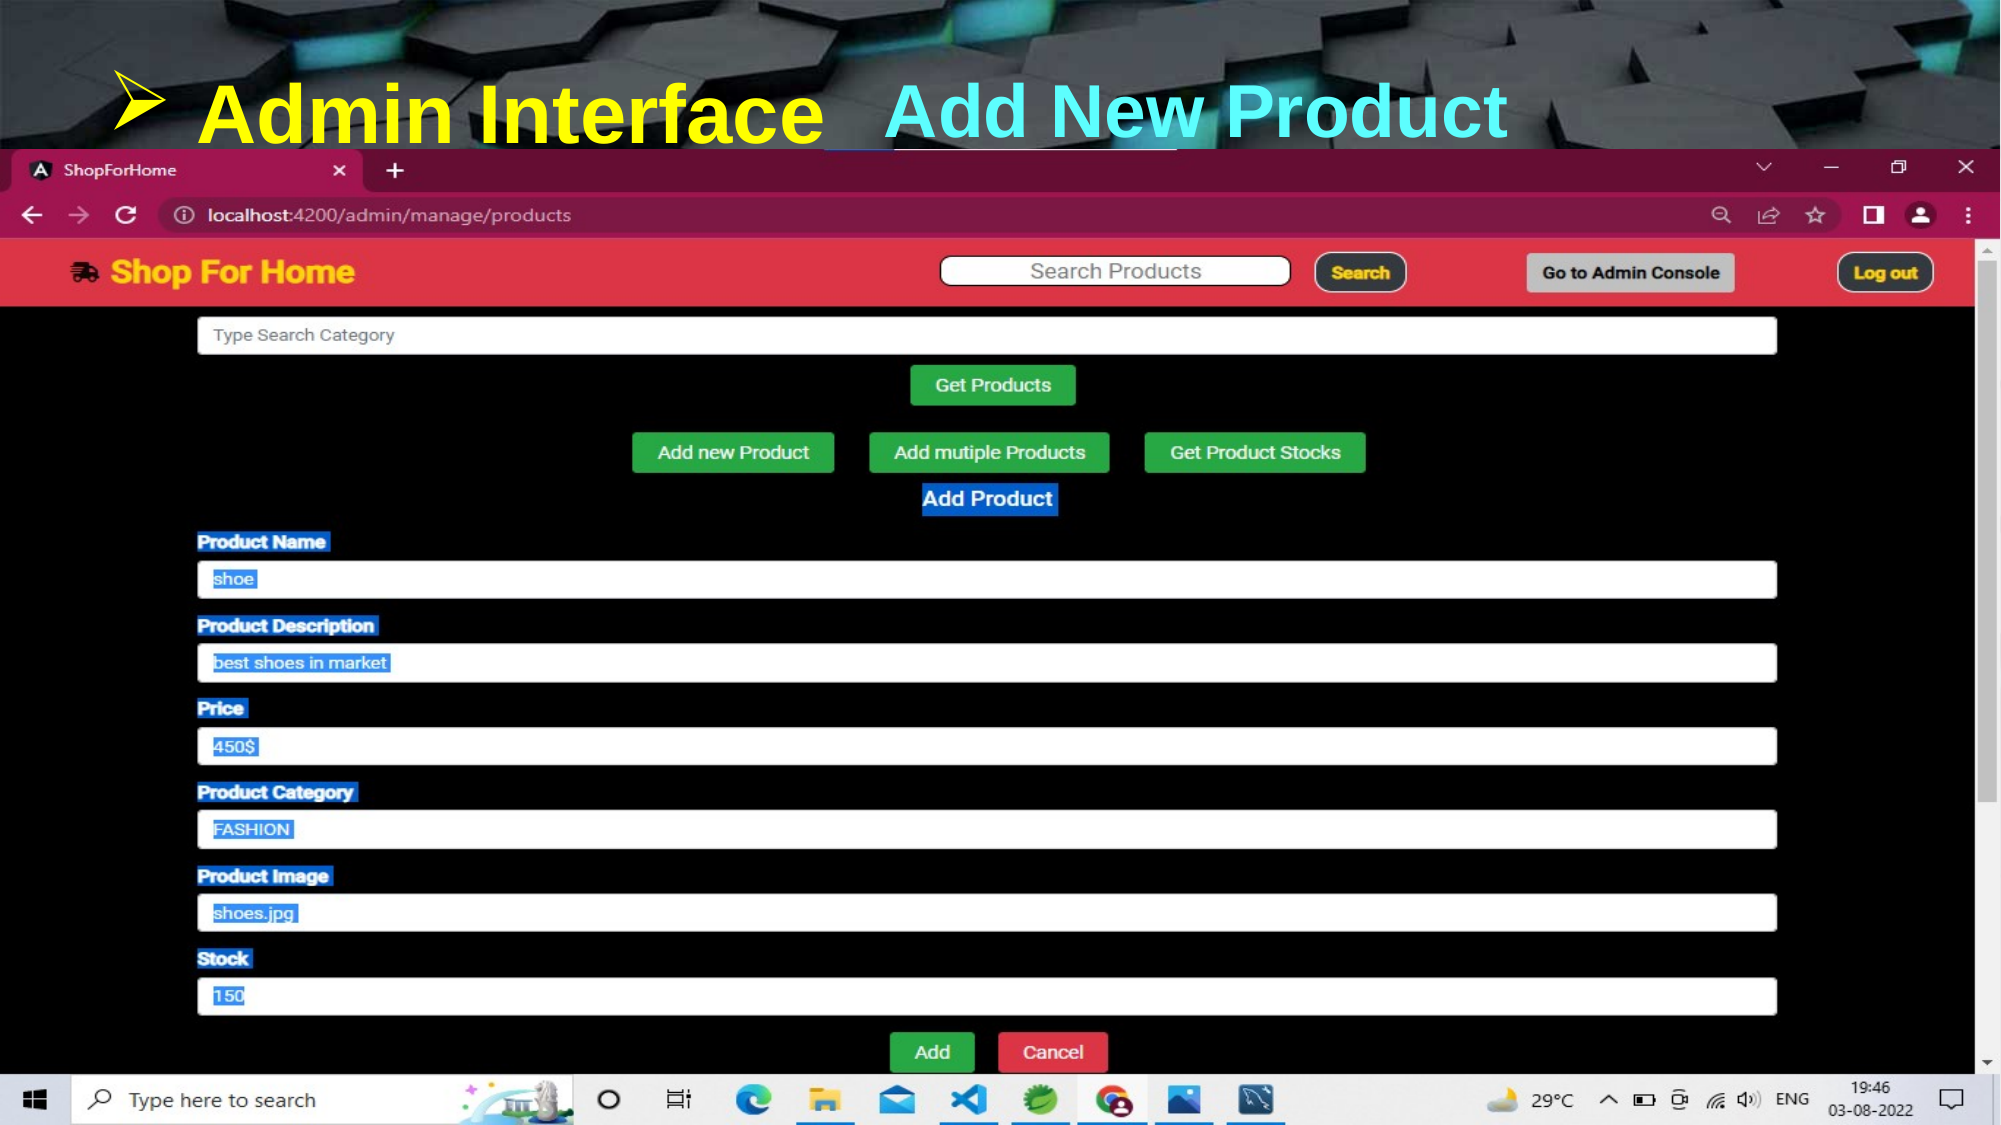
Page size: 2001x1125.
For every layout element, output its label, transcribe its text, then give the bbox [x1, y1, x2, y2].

text_box Add New Product [848, 55, 1738, 149]
text_box Admin Interface [92, 53, 1395, 149]
picture [0, 0, 2001, 1125]
